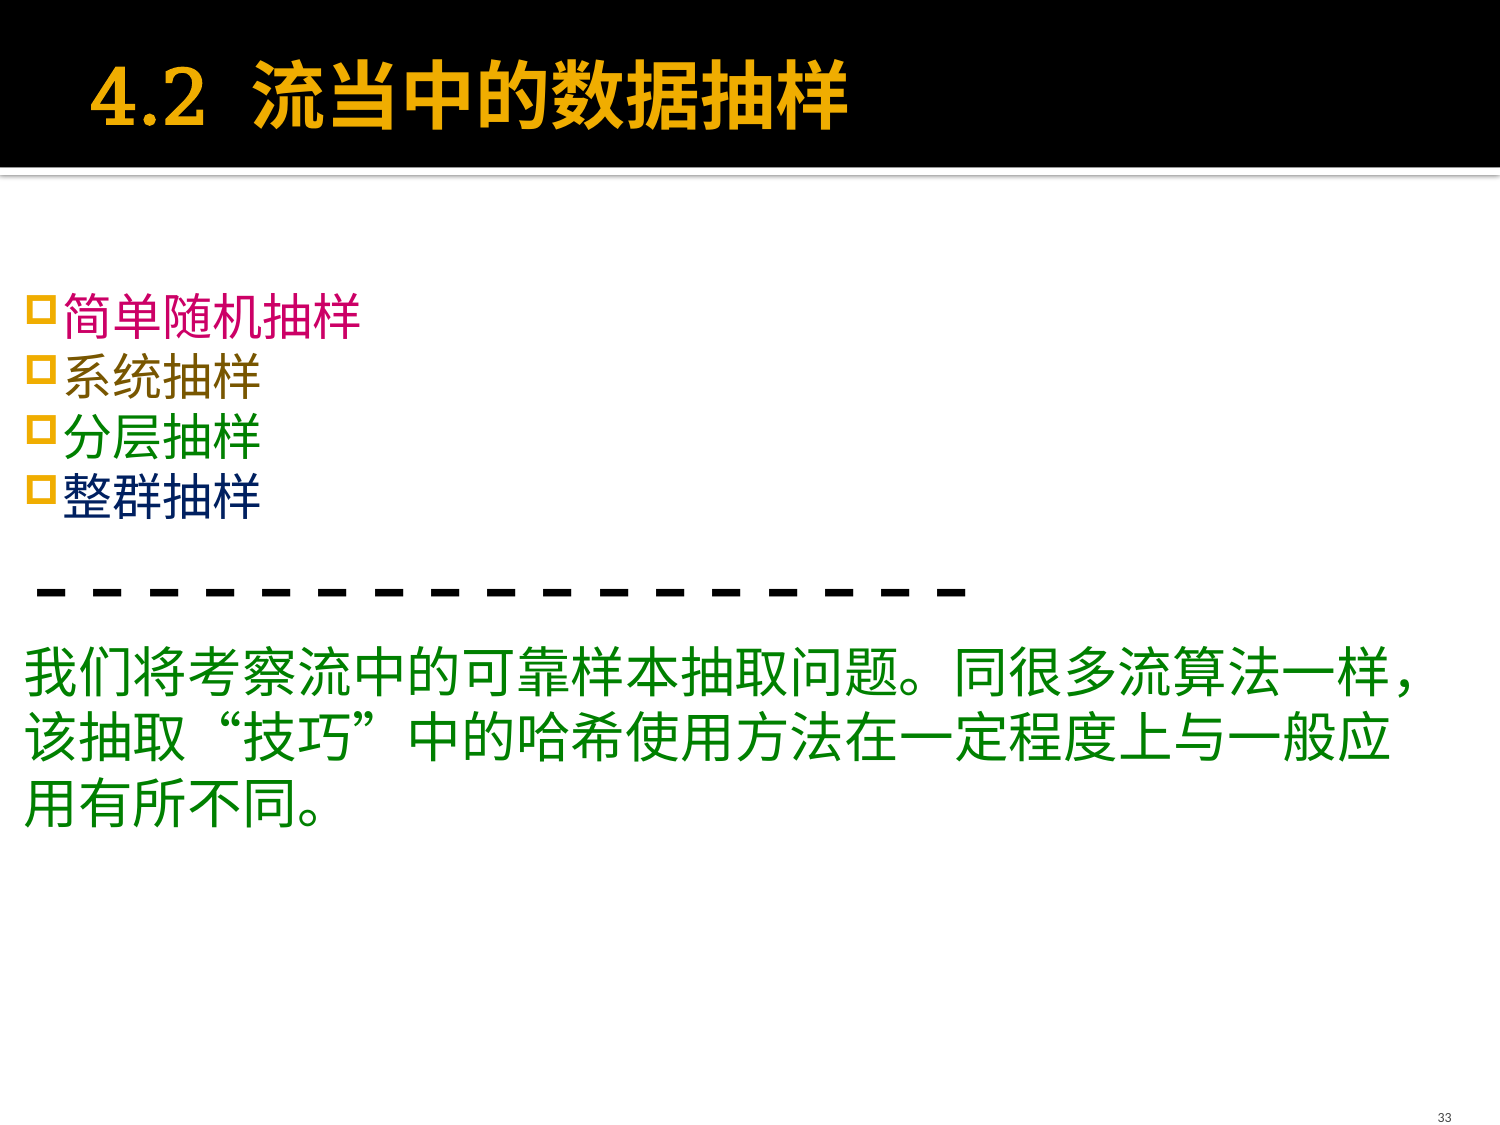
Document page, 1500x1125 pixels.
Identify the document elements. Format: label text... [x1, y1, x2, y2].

title 4.2 流当中的数据抽样 [75, 12, 1425, 175]
slide_number 33 [1345, 1080, 1467, 1125]
list 简单随机抽样 系统抽样 分层抽样 整群抽样 ----------------- 我们将考察流中的可靠样本抽取问题。同很多流算法一样，该抽取“技巧”中的哈希使用方法在一定程度上与一般应用有所不同。 [0, 269, 1444, 1002]
